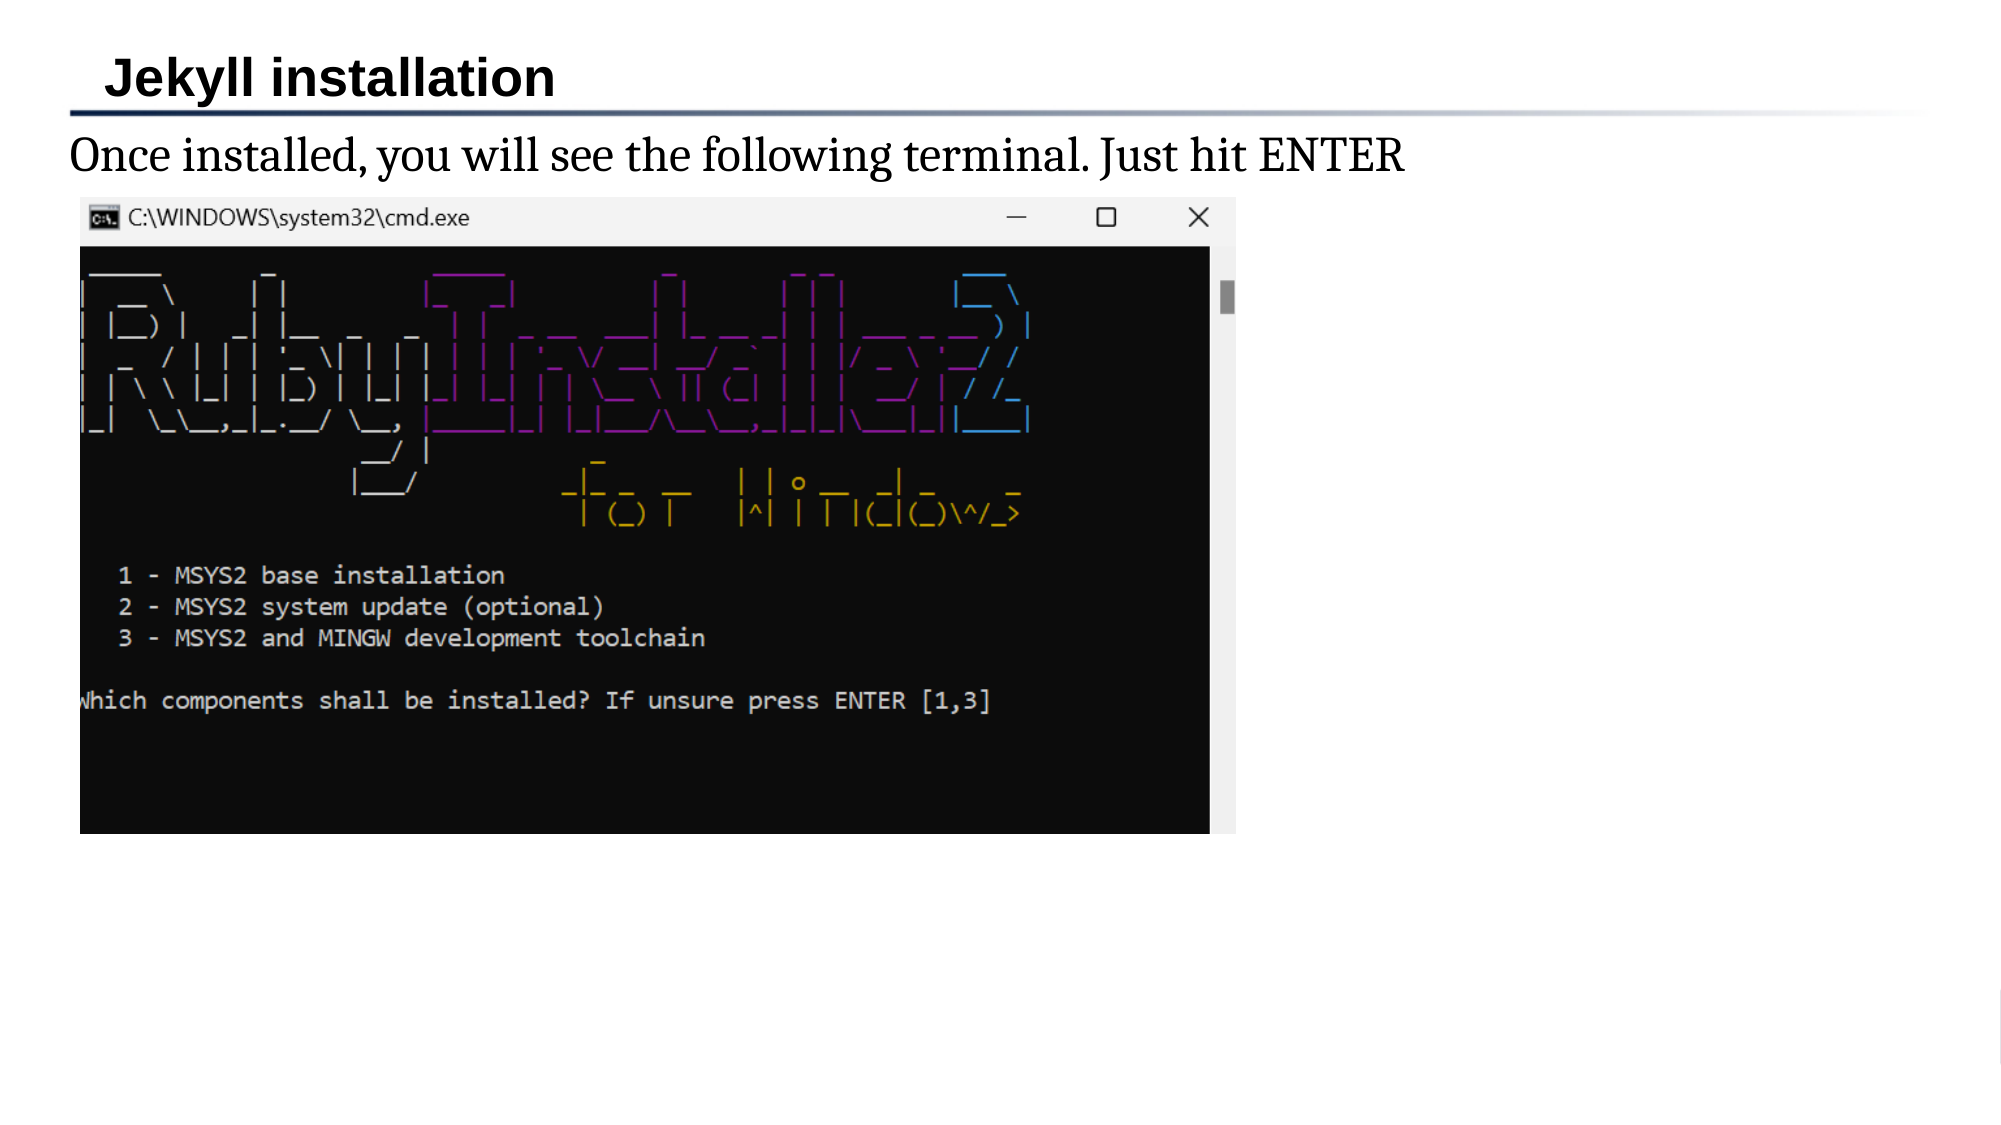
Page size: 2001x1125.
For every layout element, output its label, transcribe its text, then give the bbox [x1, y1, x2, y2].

title Jekyll installation [90, 34, 1729, 114]
text_box Once installed, you will see the following terminal. Just hit ENTER [55, 114, 1957, 250]
picture [0, 0, 2001, 1125]
